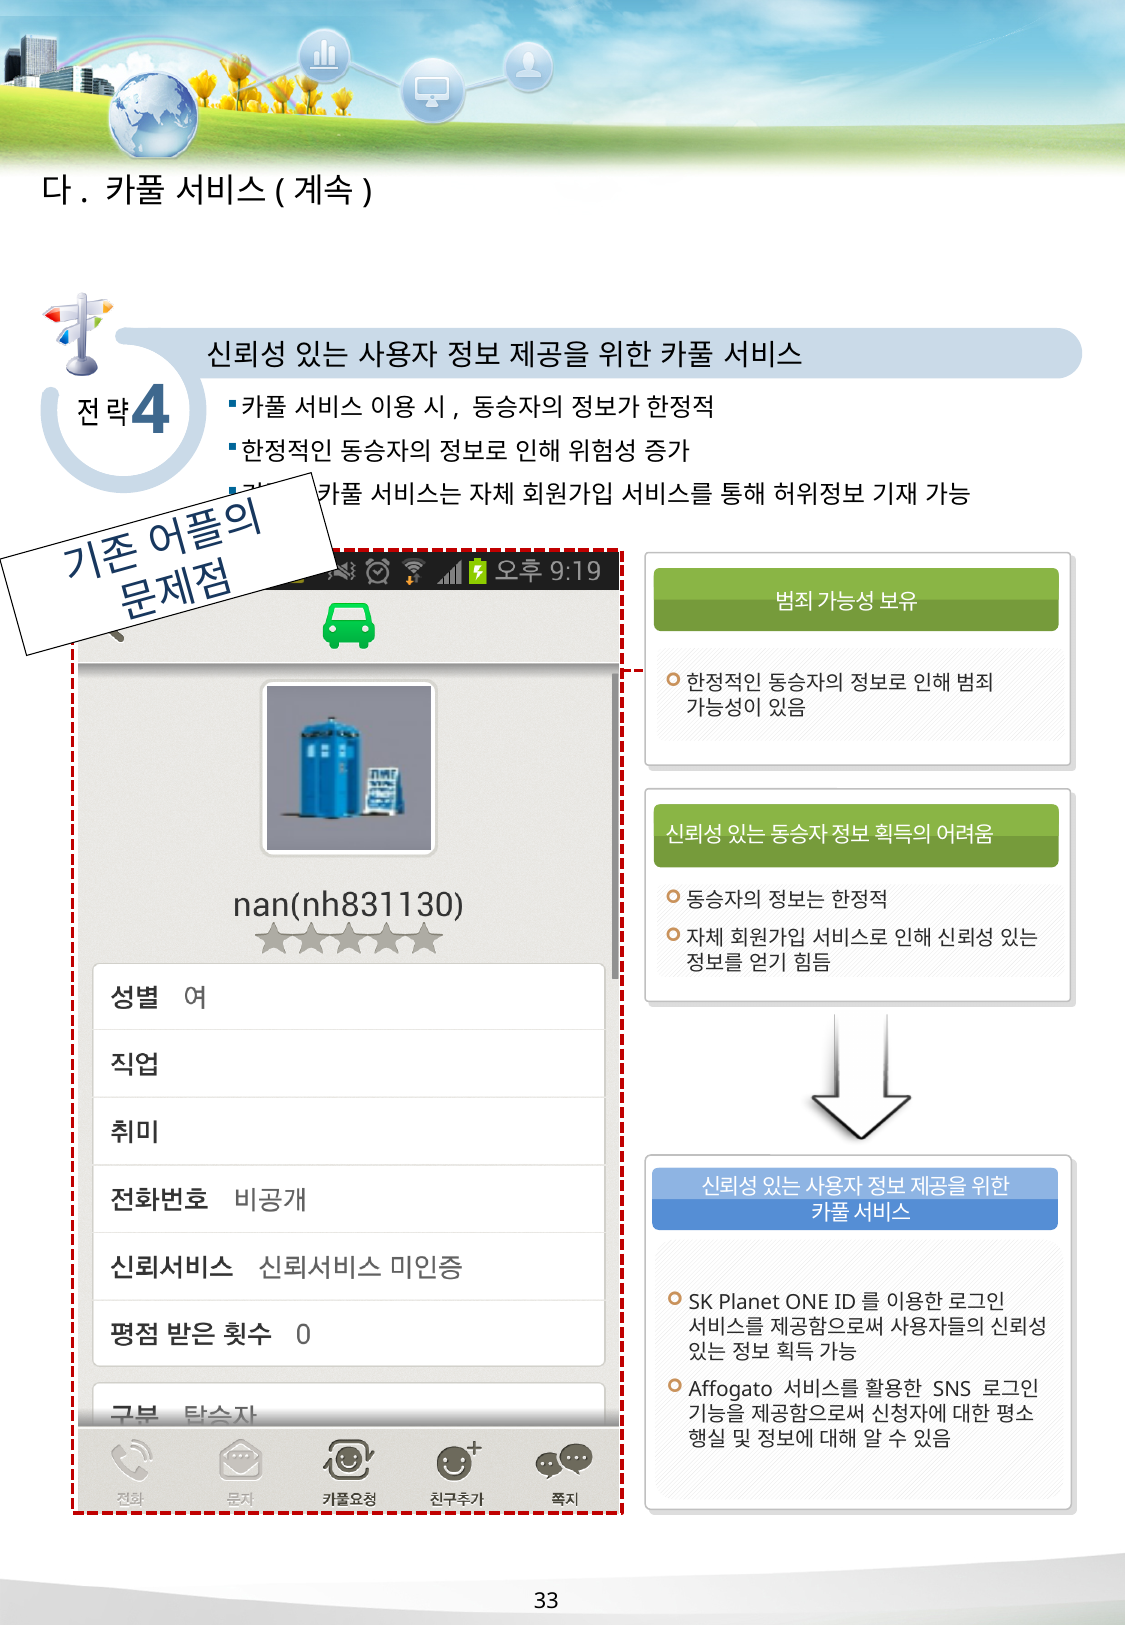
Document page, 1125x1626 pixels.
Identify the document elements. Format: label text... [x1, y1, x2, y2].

picture [595, 485, 602, 492]
picture [0, 0, 1125, 1625]
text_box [644, 788, 1071, 1002]
text_box 다. 카풀 서비스(계속) [41, 161, 1037, 210]
picture [848, 490, 859, 494]
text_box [623, 670, 639, 674]
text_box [644, 552, 1115, 766]
picture [801, 485, 808, 491]
text_box [613, 548, 624, 554]
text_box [42, 268, 1083, 485]
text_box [774, 1008, 941, 1128]
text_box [644, 1154, 1072, 1510]
text_box 기존 어플의 문제점 [0, 493, 333, 656]
picture [315, 485, 328, 499]
